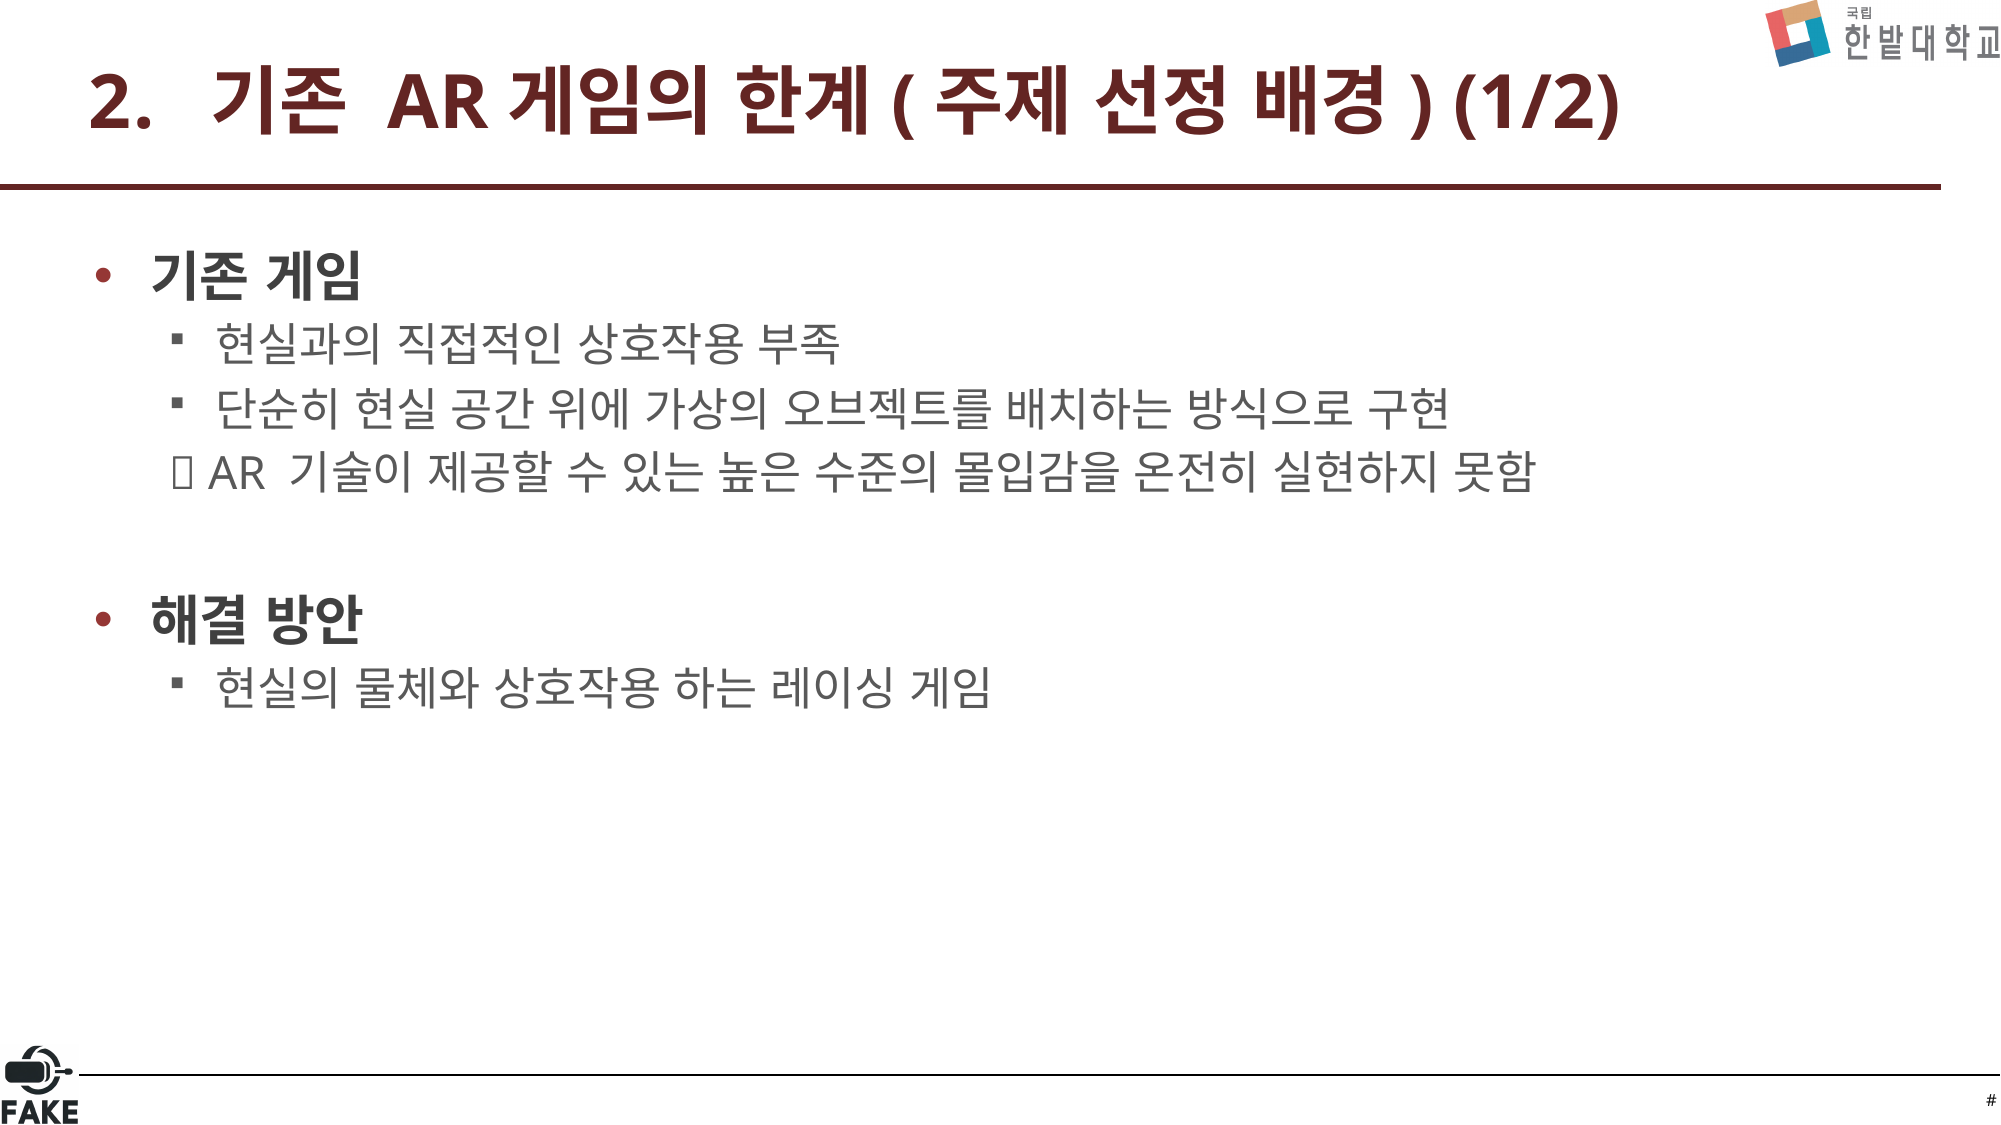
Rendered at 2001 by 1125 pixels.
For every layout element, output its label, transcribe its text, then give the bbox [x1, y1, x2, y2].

title 기존 AR게임의 한계(주제 선정 배경) (1/2) [59, 33, 1860, 164]
picture [0, 1044, 79, 1125]
picture [1765, 0, 2000, 67]
list 기존 게임 현실과의 직접적인 상호작용 부족 단순히 현실 공간 위에 가상의 오브젝트를 배치하는 방식으로 구현  AR 기술이 제공할 수 있는 높은 수준의 몰입감을 온전히 실현하지 못함 해결 방안 현실의 물체와 상호작용 하는 레이싱 게임 [78, 234, 1922, 1032]
